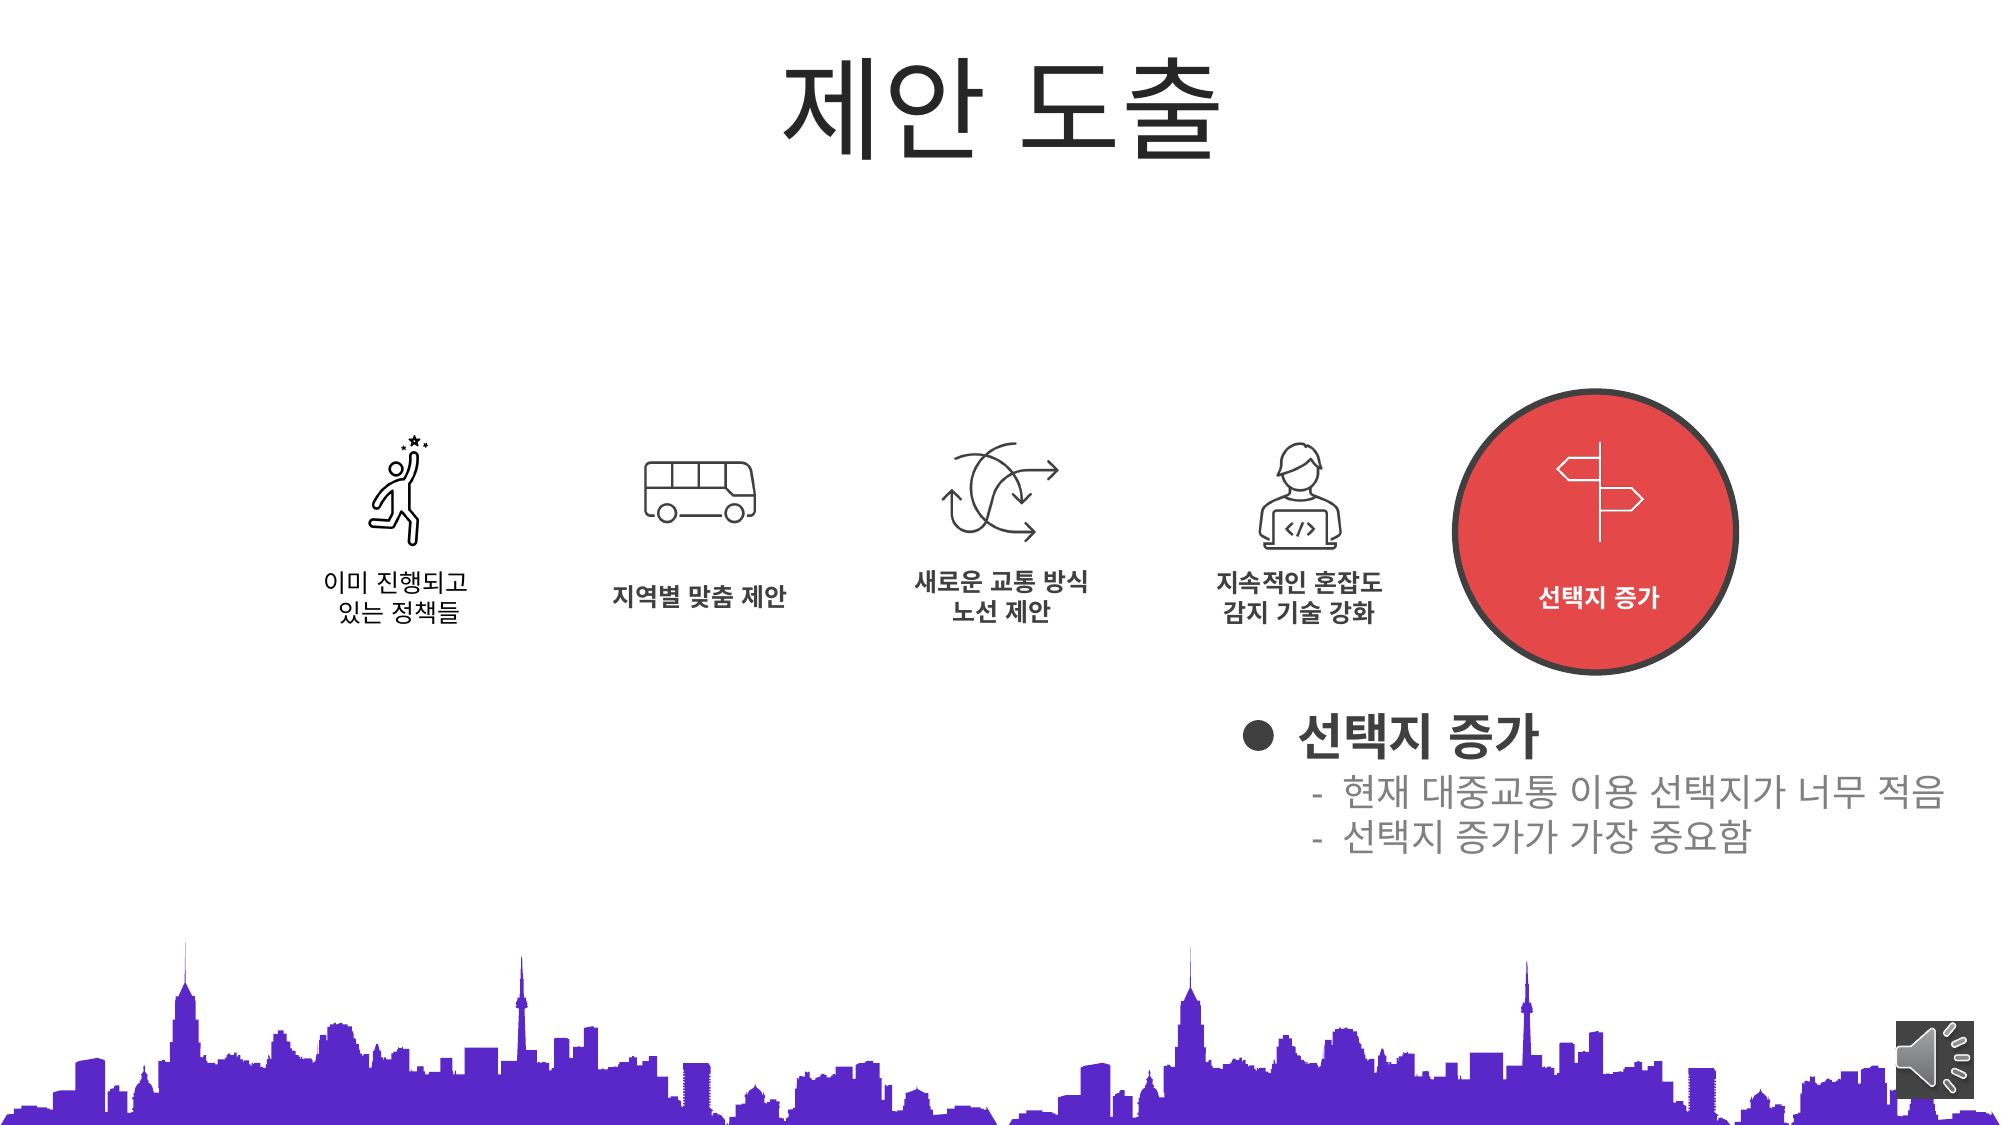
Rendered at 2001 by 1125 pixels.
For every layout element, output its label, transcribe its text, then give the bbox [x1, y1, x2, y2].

text_box 선택지 증가 [1523, 575, 1676, 620]
picture [339, 431, 461, 552]
picture [639, 431, 761, 552]
text_box 지역별 맞춤 제안 [597, 573, 803, 619]
picture [1239, 431, 1361, 552]
text_box 이미 진행되고 있는 정책들 [309, 560, 491, 636]
picture [939, 431, 1061, 552]
text_box 지속적인 혼잡도 감지 기술 강화 [1201, 560, 1399, 636]
picture [1894, 1019, 1975, 1100]
text_box 새로운 교통 방식 노선 제안 [899, 558, 1105, 634]
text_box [1246, 697, 2000, 868]
picture [1539, 431, 1661, 552]
list 제안 도출 [53, 55, 1952, 175]
text_box [1454, 390, 1737, 674]
